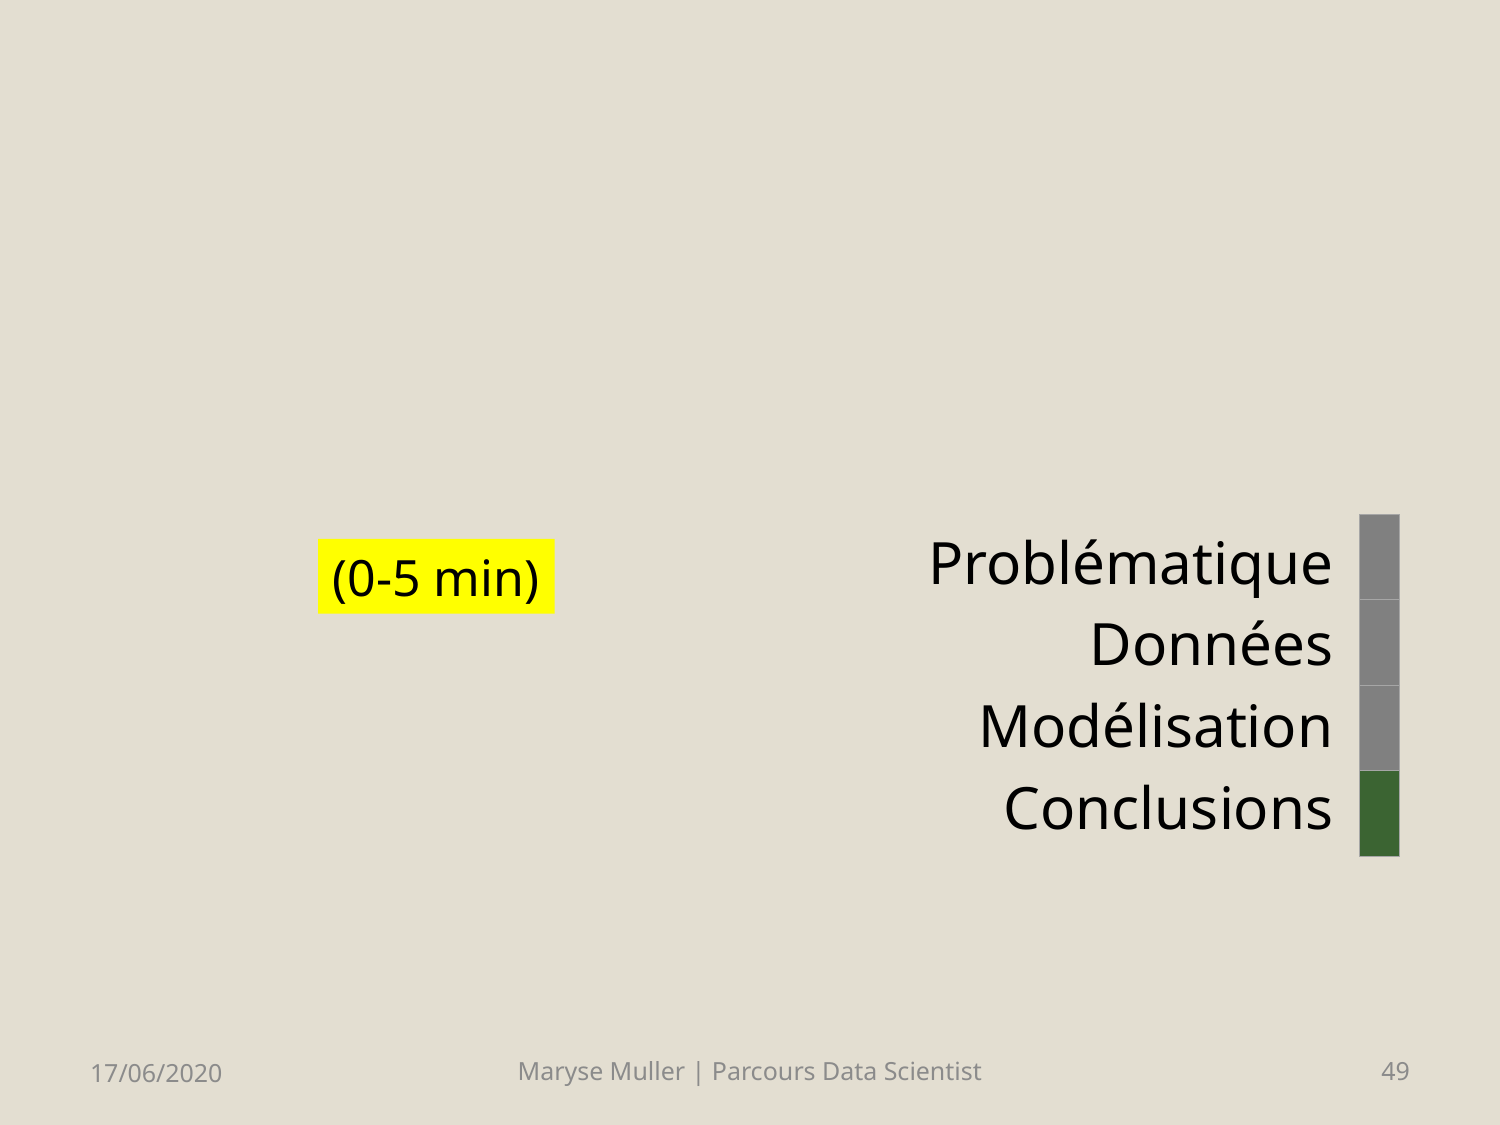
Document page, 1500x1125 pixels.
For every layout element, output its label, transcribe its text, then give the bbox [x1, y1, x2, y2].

slide_number 49 [1074, 1042, 1425, 1103]
footer Maryse Muller | Parcours Data Scientist [472, 1042, 1028, 1103]
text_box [1359, 514, 1400, 857]
text_box (0-5 min) [318, 538, 555, 614]
text_box Problématique Données Modélisation Conclusions [610, 518, 1348, 869]
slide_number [75, 1042, 425, 1103]
